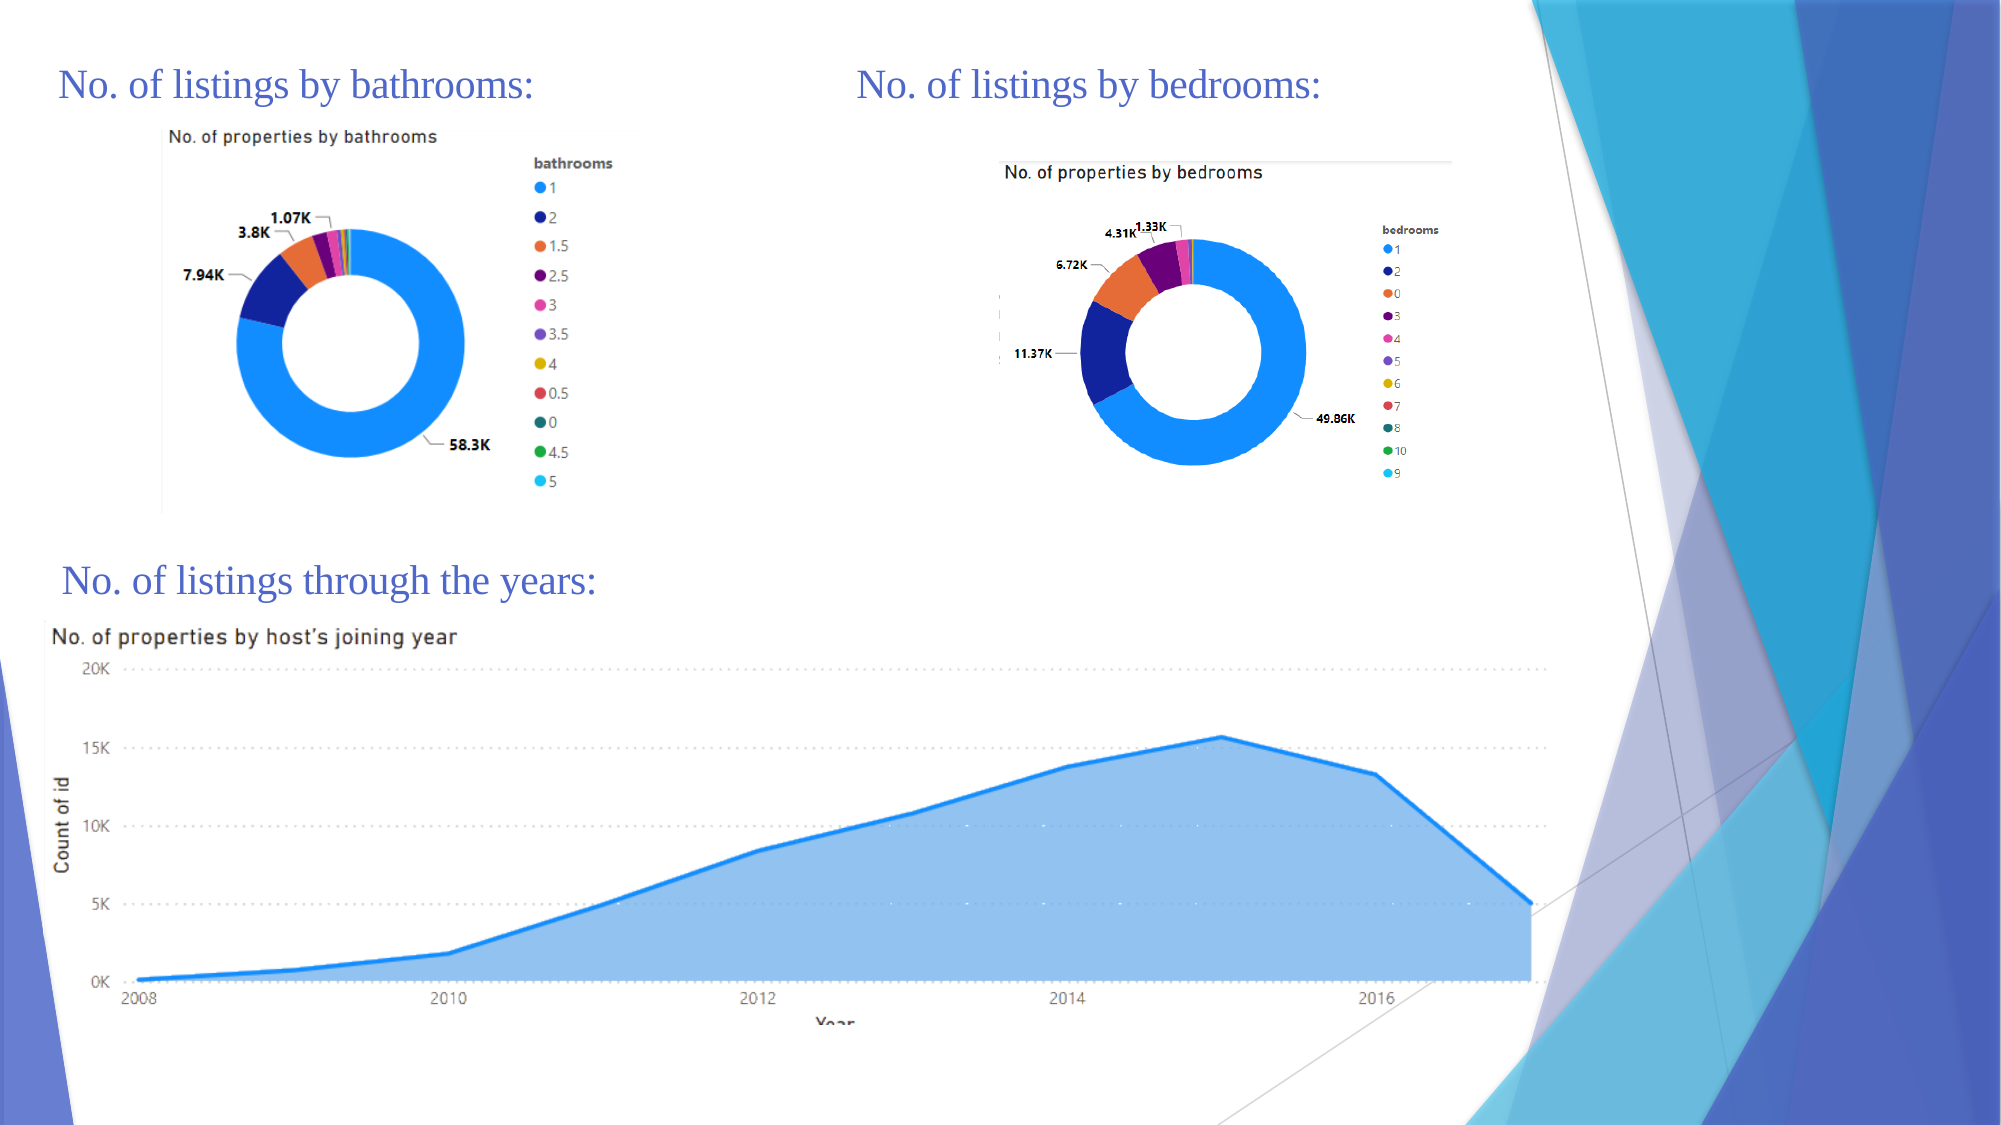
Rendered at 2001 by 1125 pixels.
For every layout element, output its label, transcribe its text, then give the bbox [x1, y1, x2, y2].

text_box No. of listings by bathrooms: [43, 49, 560, 115]
text_box No. of listings through the years: [46, 545, 794, 611]
text_box [2, 682, 75, 1125]
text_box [42, 617, 1552, 1026]
text_box No. of listings by bedrooms: [841, 49, 1359, 115]
picture [158, 130, 641, 515]
picture [999, 161, 1453, 484]
